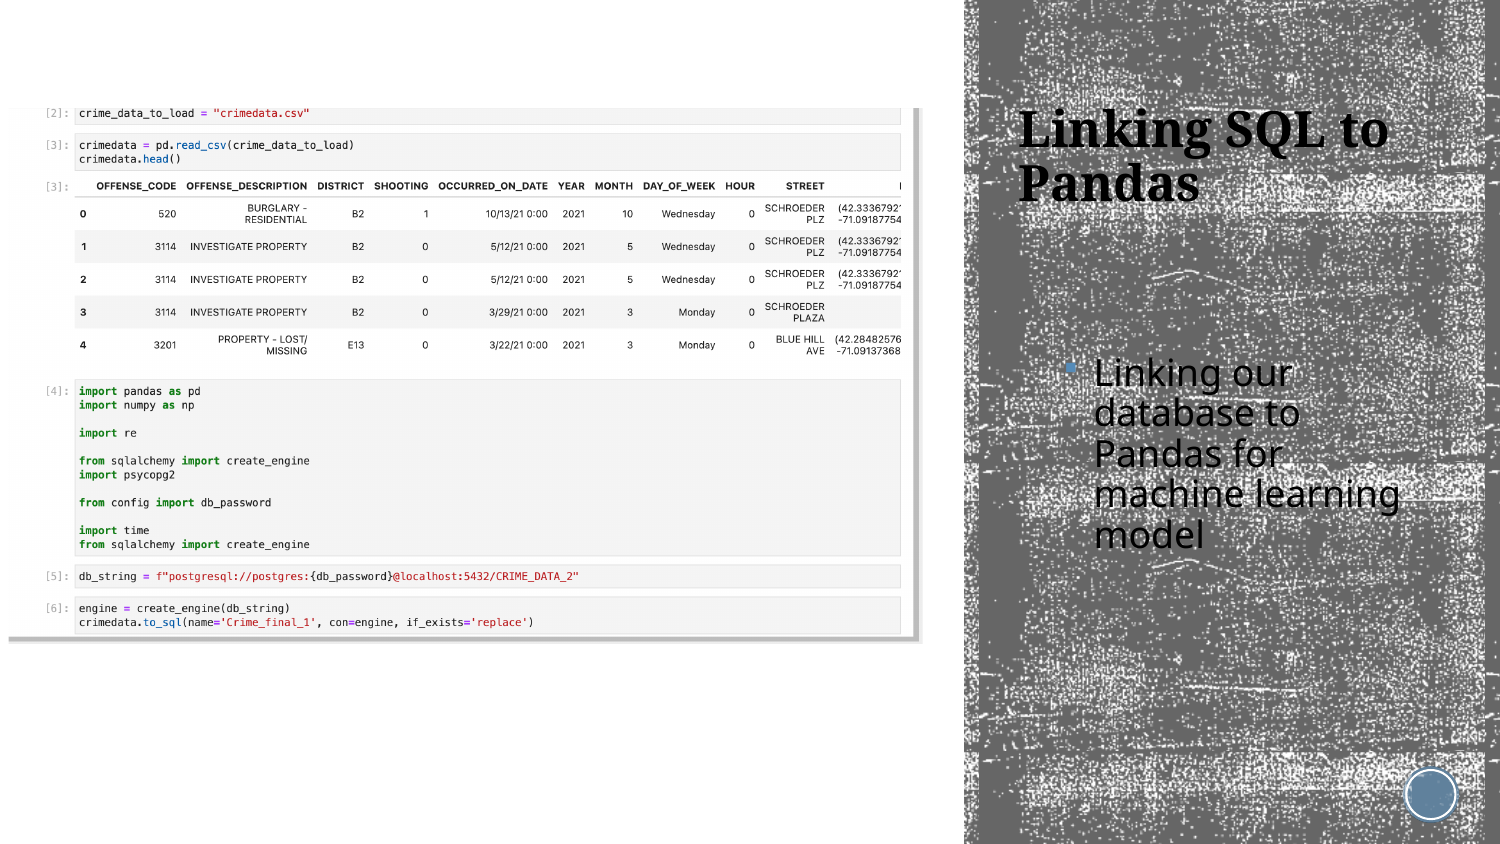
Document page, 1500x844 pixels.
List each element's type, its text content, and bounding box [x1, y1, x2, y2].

title Linking SQL to Pandas [1003, 59, 1440, 258]
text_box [1405, 768, 1457, 821]
list Linking our database to Pandas for machine learning model [1003, 261, 1440, 760]
text_box [963, 0, 1500, 844]
picture [8, 108, 923, 644]
